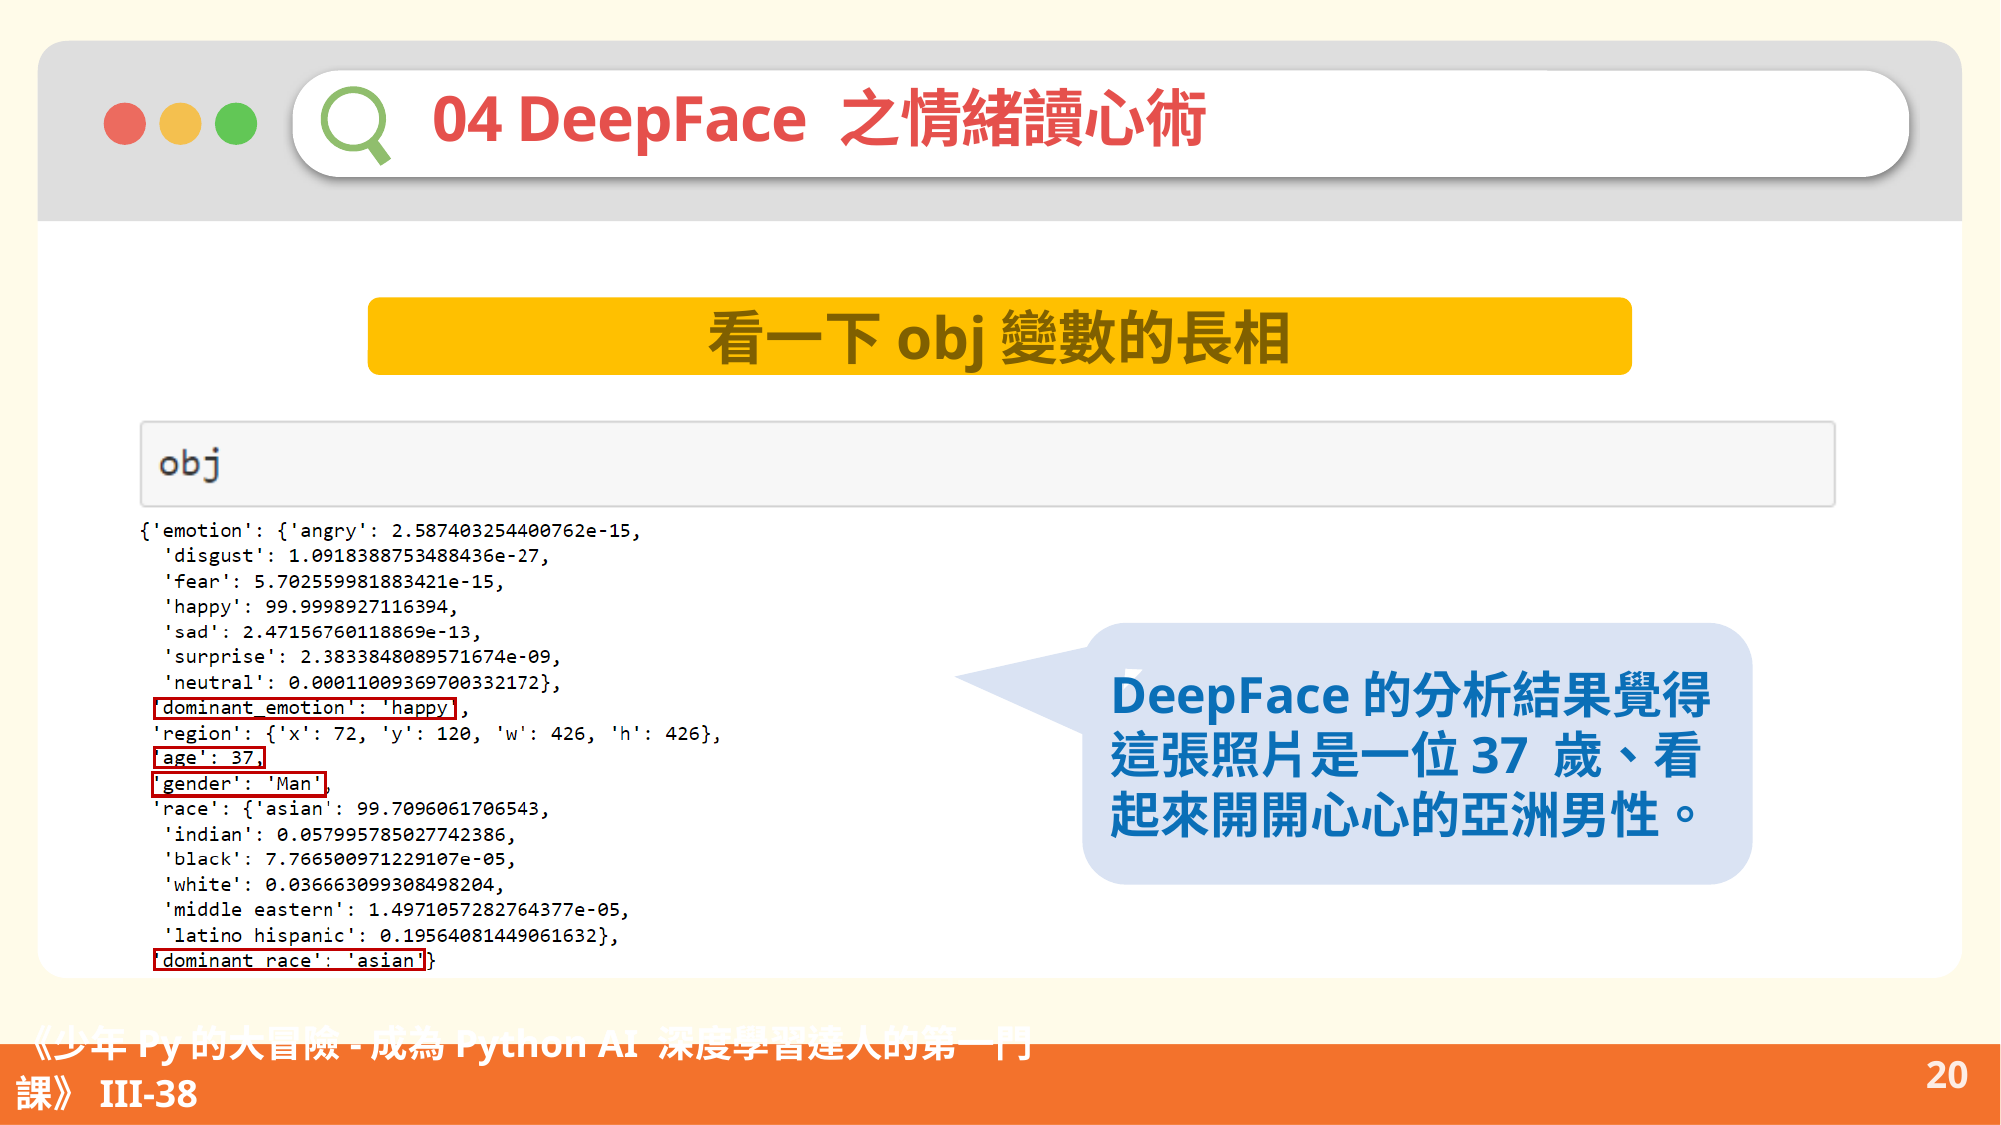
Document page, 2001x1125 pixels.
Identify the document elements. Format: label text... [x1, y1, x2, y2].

picture [132, 410, 1840, 970]
list 04 DeepFace 之情緒讀心術 [423, 84, 1874, 163]
text_box 看一下obj變數的長相 [367, 297, 1633, 375]
slide_number 20 [1912, 1047, 1982, 1111]
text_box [953, 622, 1753, 885]
